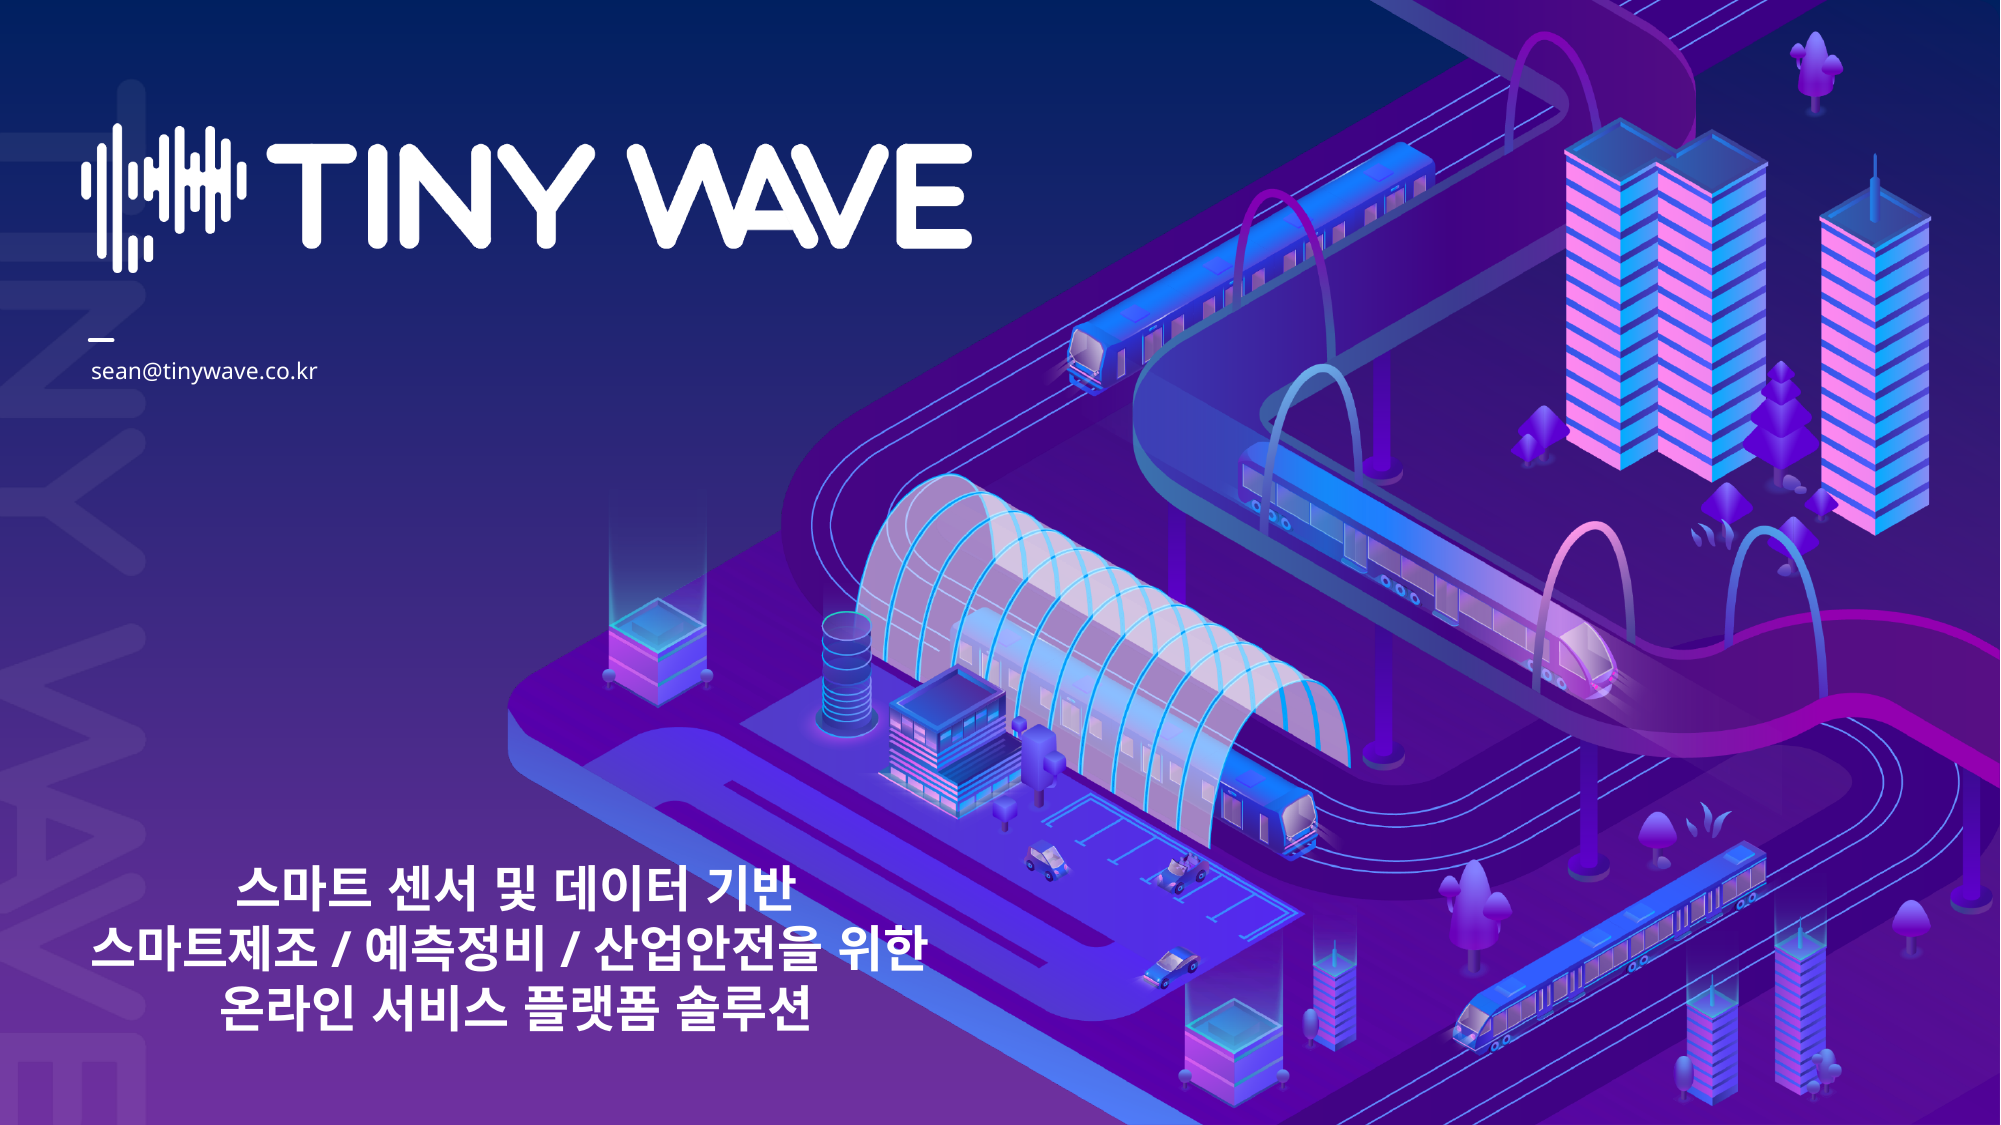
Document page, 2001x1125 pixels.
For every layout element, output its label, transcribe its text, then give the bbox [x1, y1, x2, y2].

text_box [86, 340, 323, 385]
text_box 스마트 센서 및 데이터 기반 스마트제조/예측정비/산업안전을 위한 온라인 서비스 플랫폼 솔루션 [65, 850, 507, 1045]
picture [0, 0, 2000, 1125]
